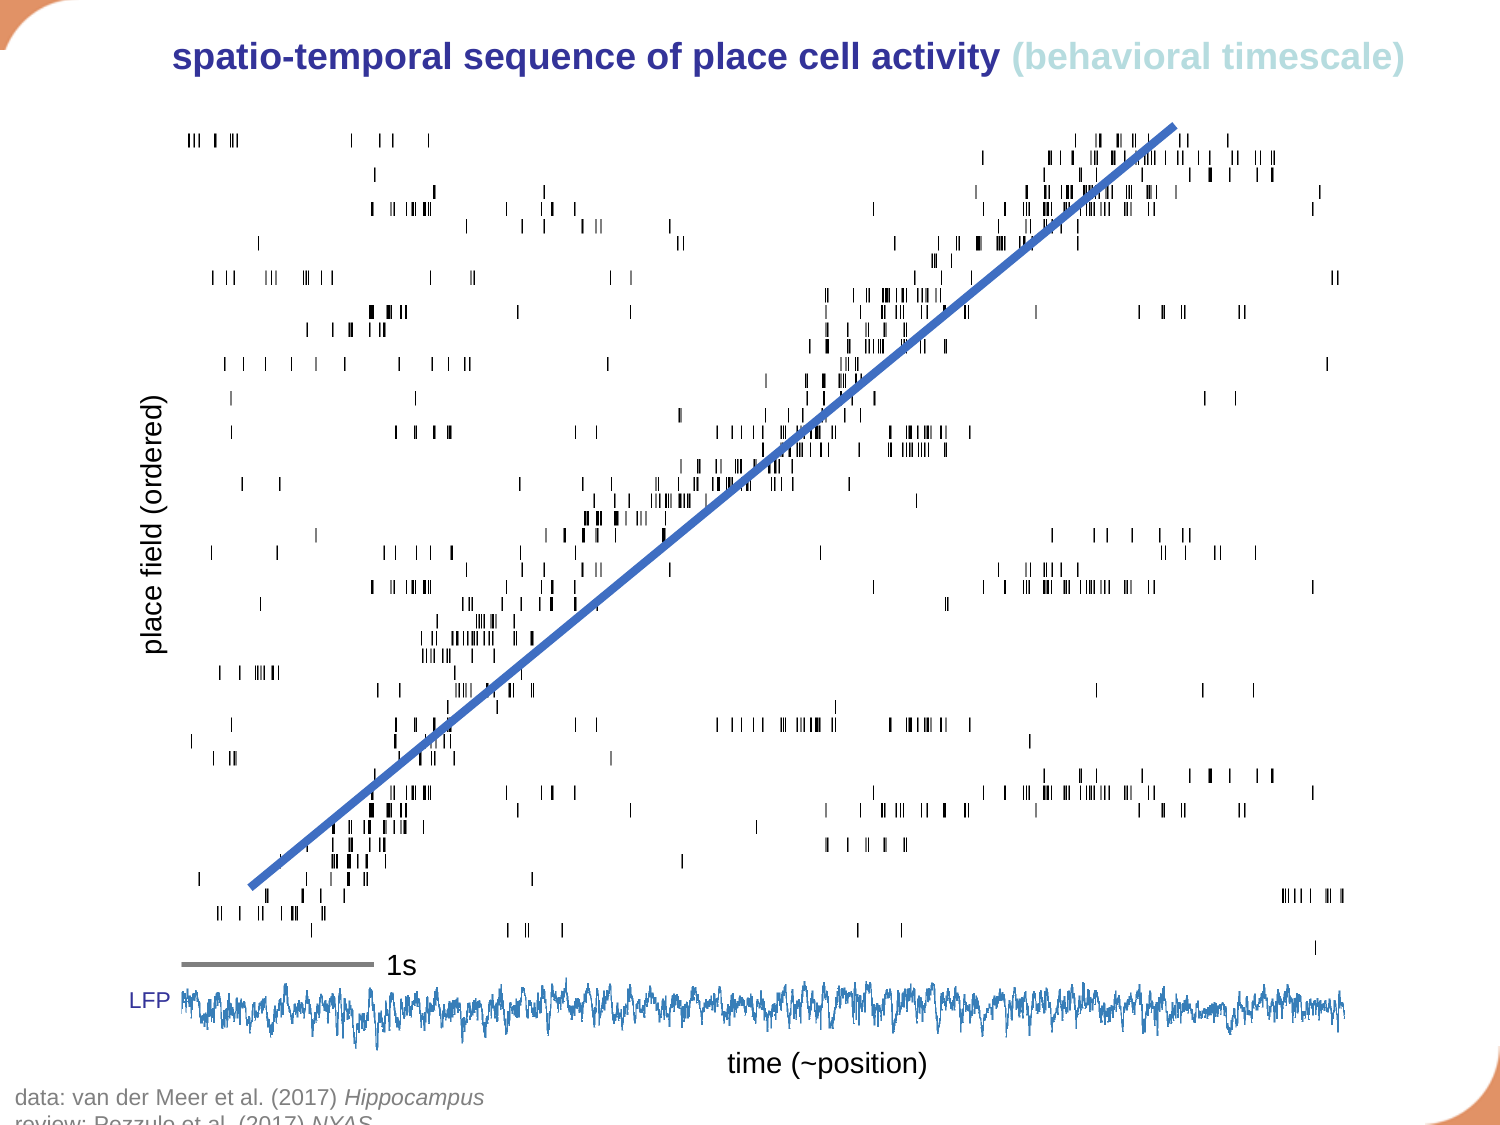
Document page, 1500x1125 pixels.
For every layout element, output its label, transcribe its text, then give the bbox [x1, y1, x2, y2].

picture [0, 0, 1500, 1125]
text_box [249, 124, 1176, 888]
text_box spatio-temporal sequence of place cell activity (behavioral timescale) [149, 24, 1438, 85]
